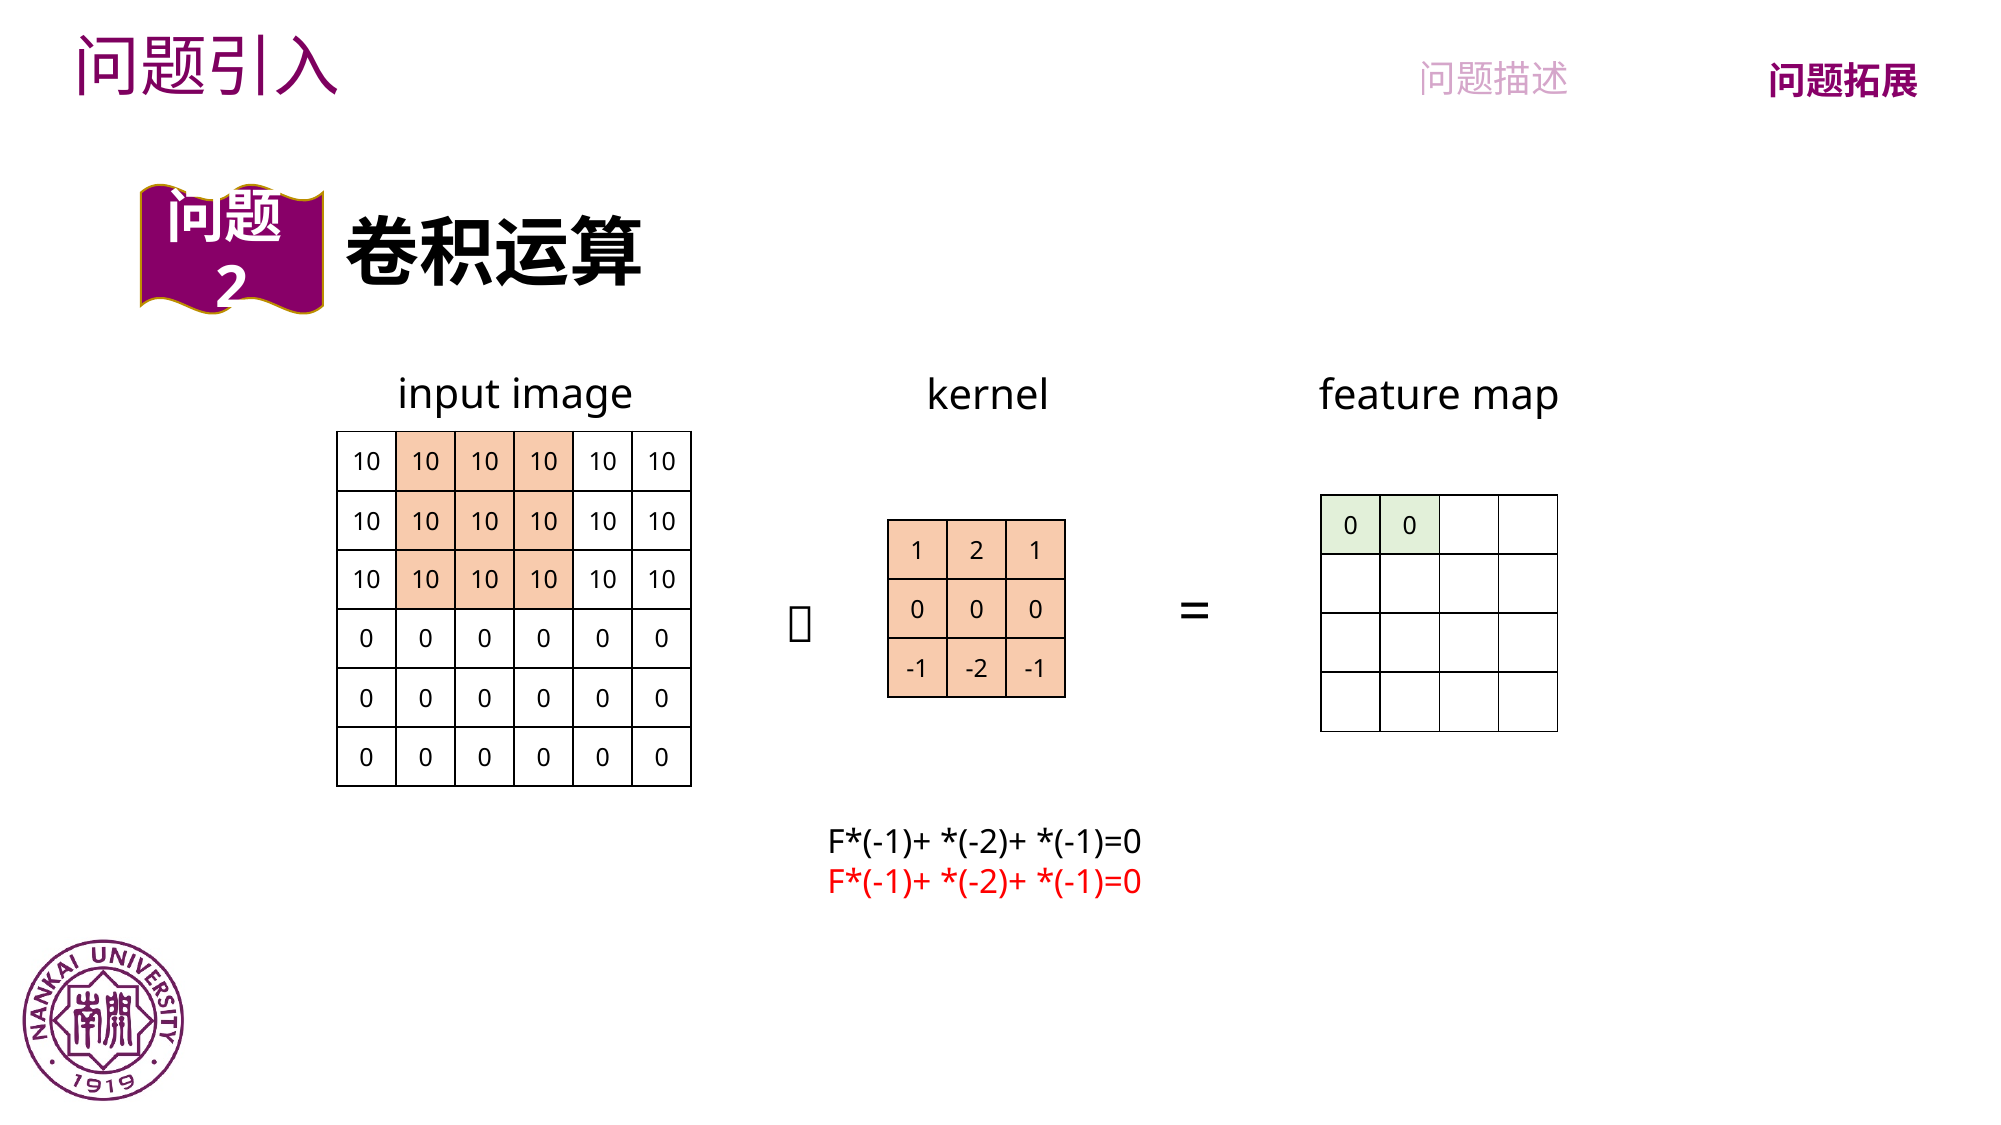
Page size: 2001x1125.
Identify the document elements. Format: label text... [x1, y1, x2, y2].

table_cell 0 [515, 669, 572, 726]
text_box = [1163, 565, 1224, 651]
table_cell 0 [633, 669, 690, 726]
table_header 0 [1381, 496, 1439, 553]
table_header 1 [1007, 521, 1064, 578]
table_header 10 [338, 432, 395, 490]
table_cell 10 [515, 551, 572, 608]
table_cell 0 [456, 728, 513, 785]
table_cell 0 [515, 610, 572, 667]
table_cell 10 [633, 492, 690, 549]
table_cell 0 [1007, 580, 1064, 637]
text_box  [771, 585, 831, 660]
table_cell 10 [456, 492, 513, 549]
table_cell [1499, 614, 1557, 671]
table_header 0 [1322, 496, 1379, 553]
table_cell 10 [633, 551, 690, 608]
table_cell 10 [574, 492, 631, 549]
text_box 问题描述 [1387, 47, 1600, 108]
table_header 10 [574, 432, 631, 490]
table_cell -1 [1007, 639, 1064, 696]
table_cell [1381, 673, 1439, 731]
table_cell 0 [574, 728, 631, 785]
table_cell 10 [515, 492, 572, 549]
table_cell [1322, 555, 1379, 612]
text_box 卷积运算 [330, 206, 766, 326]
table_header [1499, 496, 1557, 553]
table_cell 10 [397, 492, 454, 549]
table_cell -1 [889, 639, 946, 696]
table_cell [1499, 555, 1557, 612]
table_cell 0 [338, 669, 395, 726]
table_cell 0 [456, 669, 513, 726]
picture [20, 937, 186, 1103]
text_box kernel [762, 360, 1190, 425]
table_cell 10 [456, 551, 513, 608]
text_box 问题引入 [58, 16, 1016, 112]
table_cell 0 [397, 669, 454, 726]
table_cell [1440, 614, 1498, 671]
table_cell -2 [948, 639, 1005, 696]
table_header 10 [515, 432, 572, 490]
table_cell 0 [338, 610, 395, 667]
table_header [1440, 496, 1498, 553]
table_cell [1322, 614, 1379, 671]
table_header 10 [397, 432, 454, 490]
text_box input image [258, 359, 773, 425]
table_cell 0 [889, 580, 946, 637]
table_cell 0 [574, 669, 631, 726]
table_cell 0 [456, 610, 513, 667]
table_cell [1499, 673, 1557, 731]
table_cell 0 [338, 728, 395, 785]
table_cell 10 [338, 492, 395, 549]
table_cell [1440, 673, 1498, 731]
table_header 10 [633, 432, 690, 490]
text_box 问题拓展 [1583, 49, 2000, 110]
table_header 10 [456, 432, 513, 490]
table_cell 0 [574, 610, 631, 667]
table_cell [1381, 555, 1439, 612]
text_box feature map [1190, 360, 1688, 425]
table_cell 0 [397, 728, 454, 785]
table_cell 0 [397, 610, 454, 667]
table_cell 10 [397, 551, 454, 608]
table_cell [1381, 614, 1439, 671]
table_cell 10 [338, 551, 395, 608]
table_cell 0 [515, 728, 572, 785]
table_cell [1440, 555, 1498, 612]
text_box 问题2 [139, 183, 324, 315]
table_cell [1322, 673, 1379, 731]
table_header 1 [889, 521, 946, 578]
table_cell 0 [948, 580, 1005, 637]
table_cell 0 [633, 728, 690, 785]
table_header 2 [948, 521, 1005, 578]
table_cell 10 [574, 551, 631, 608]
table_cell 0 [633, 610, 690, 667]
